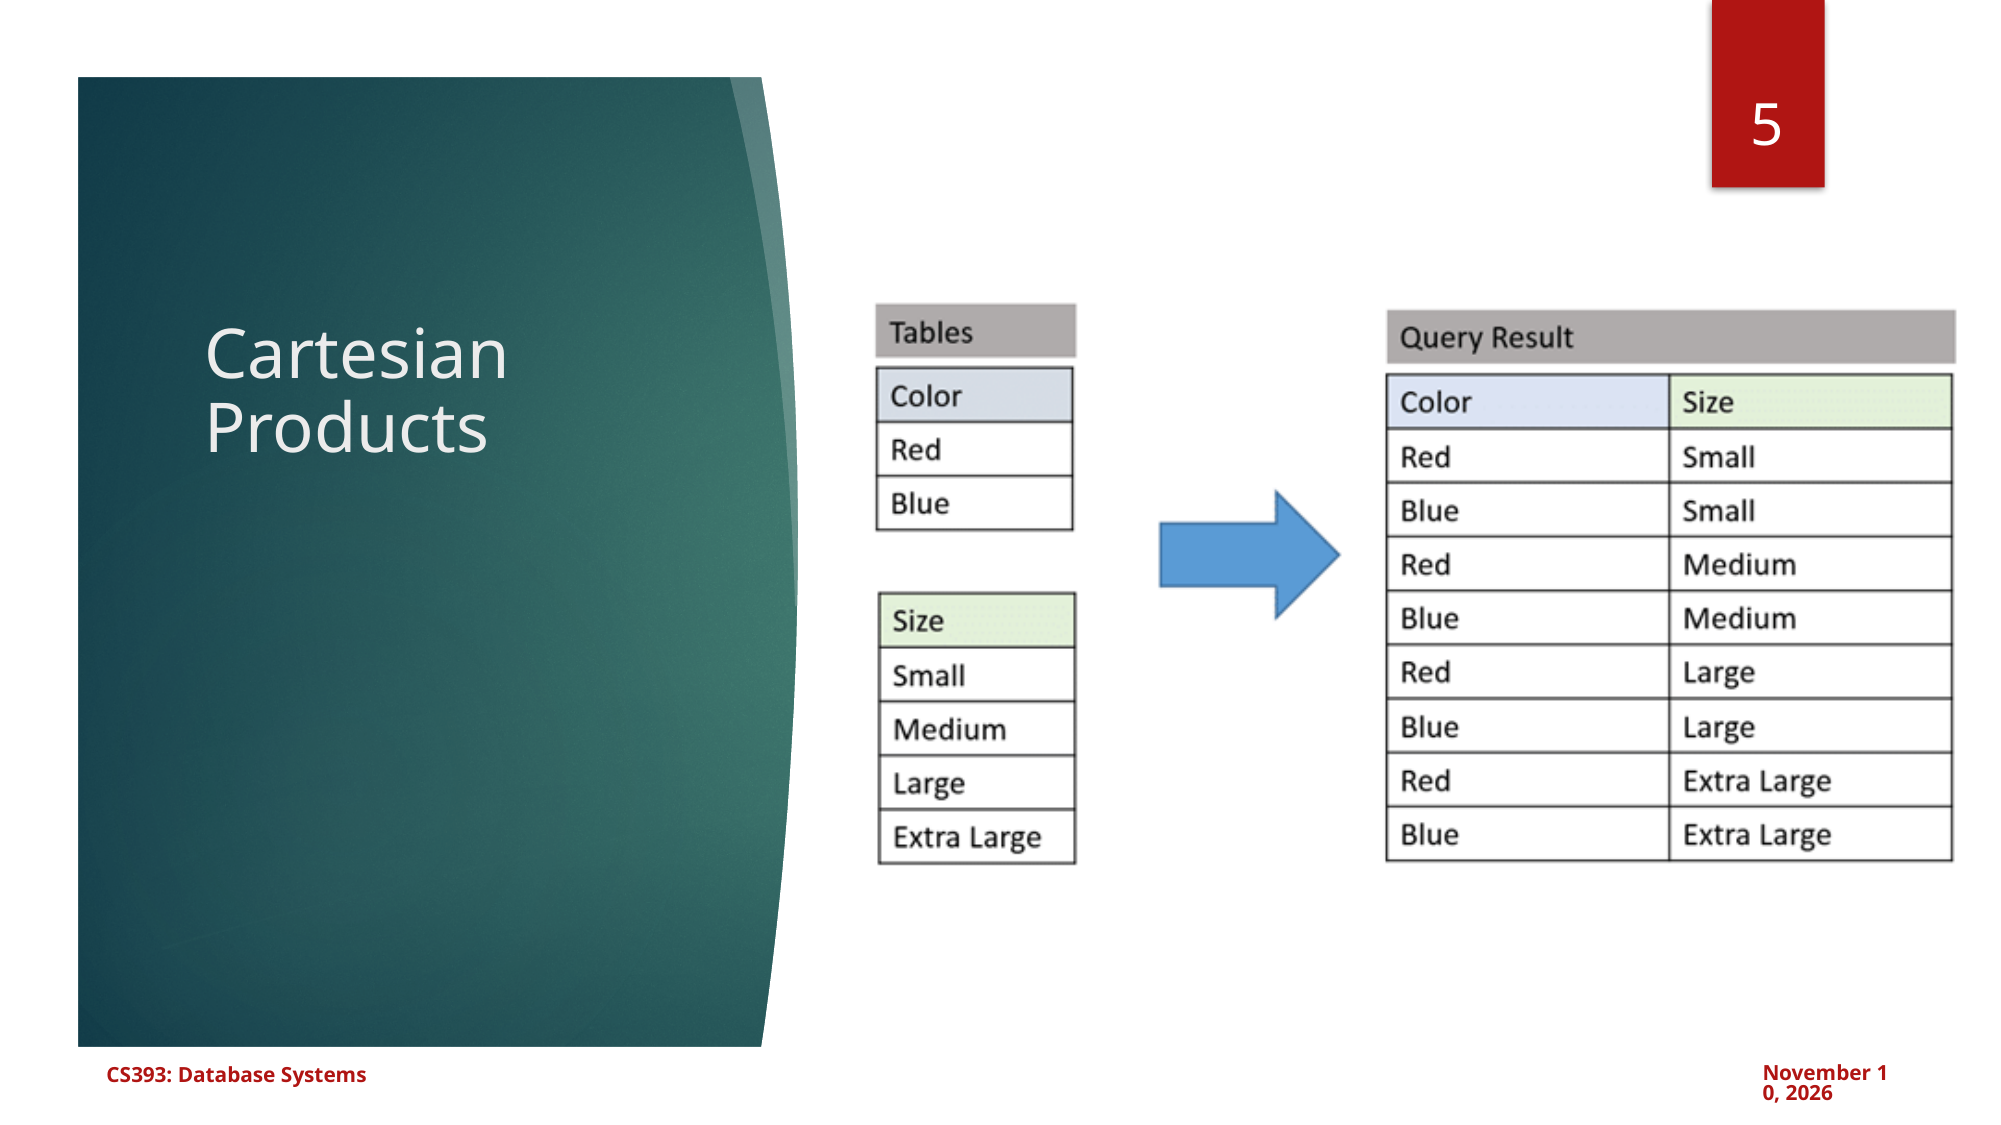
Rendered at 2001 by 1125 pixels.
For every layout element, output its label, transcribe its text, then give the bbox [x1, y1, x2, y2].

slide_number 5 [1698, 48, 1836, 175]
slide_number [1747, 1048, 1910, 1099]
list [853, 281, 1966, 882]
title Cartesian Products [189, 213, 648, 475]
footer CS393: Database Systems [91, 1048, 726, 1100]
